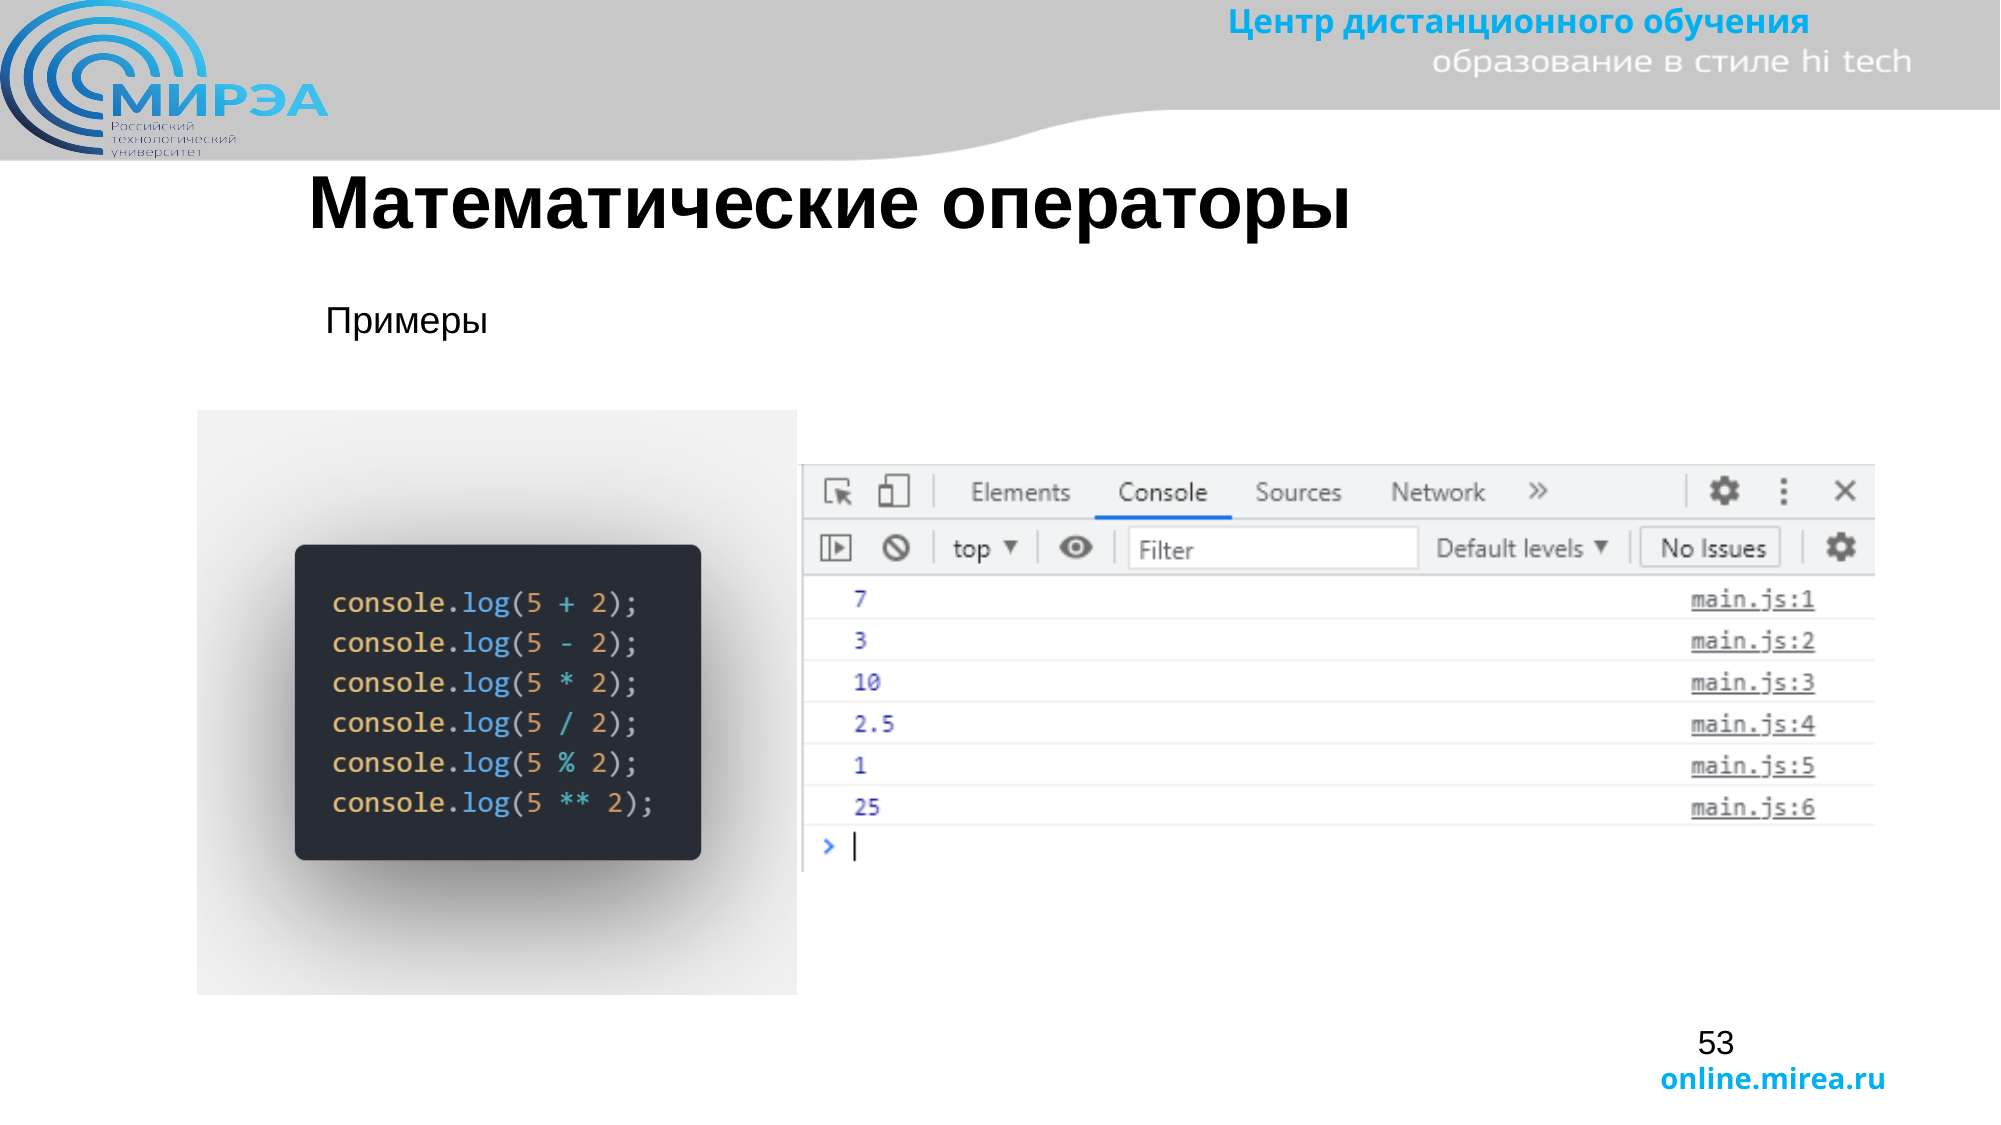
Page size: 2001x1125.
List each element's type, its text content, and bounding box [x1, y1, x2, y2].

text_box Математические операторы [293, 145, 1826, 251]
picture [197, 410, 1875, 995]
text_box 53 [1400, 1013, 1750, 1058]
text_box Примеры [310, 288, 1651, 424]
picture [0, 0, 329, 159]
